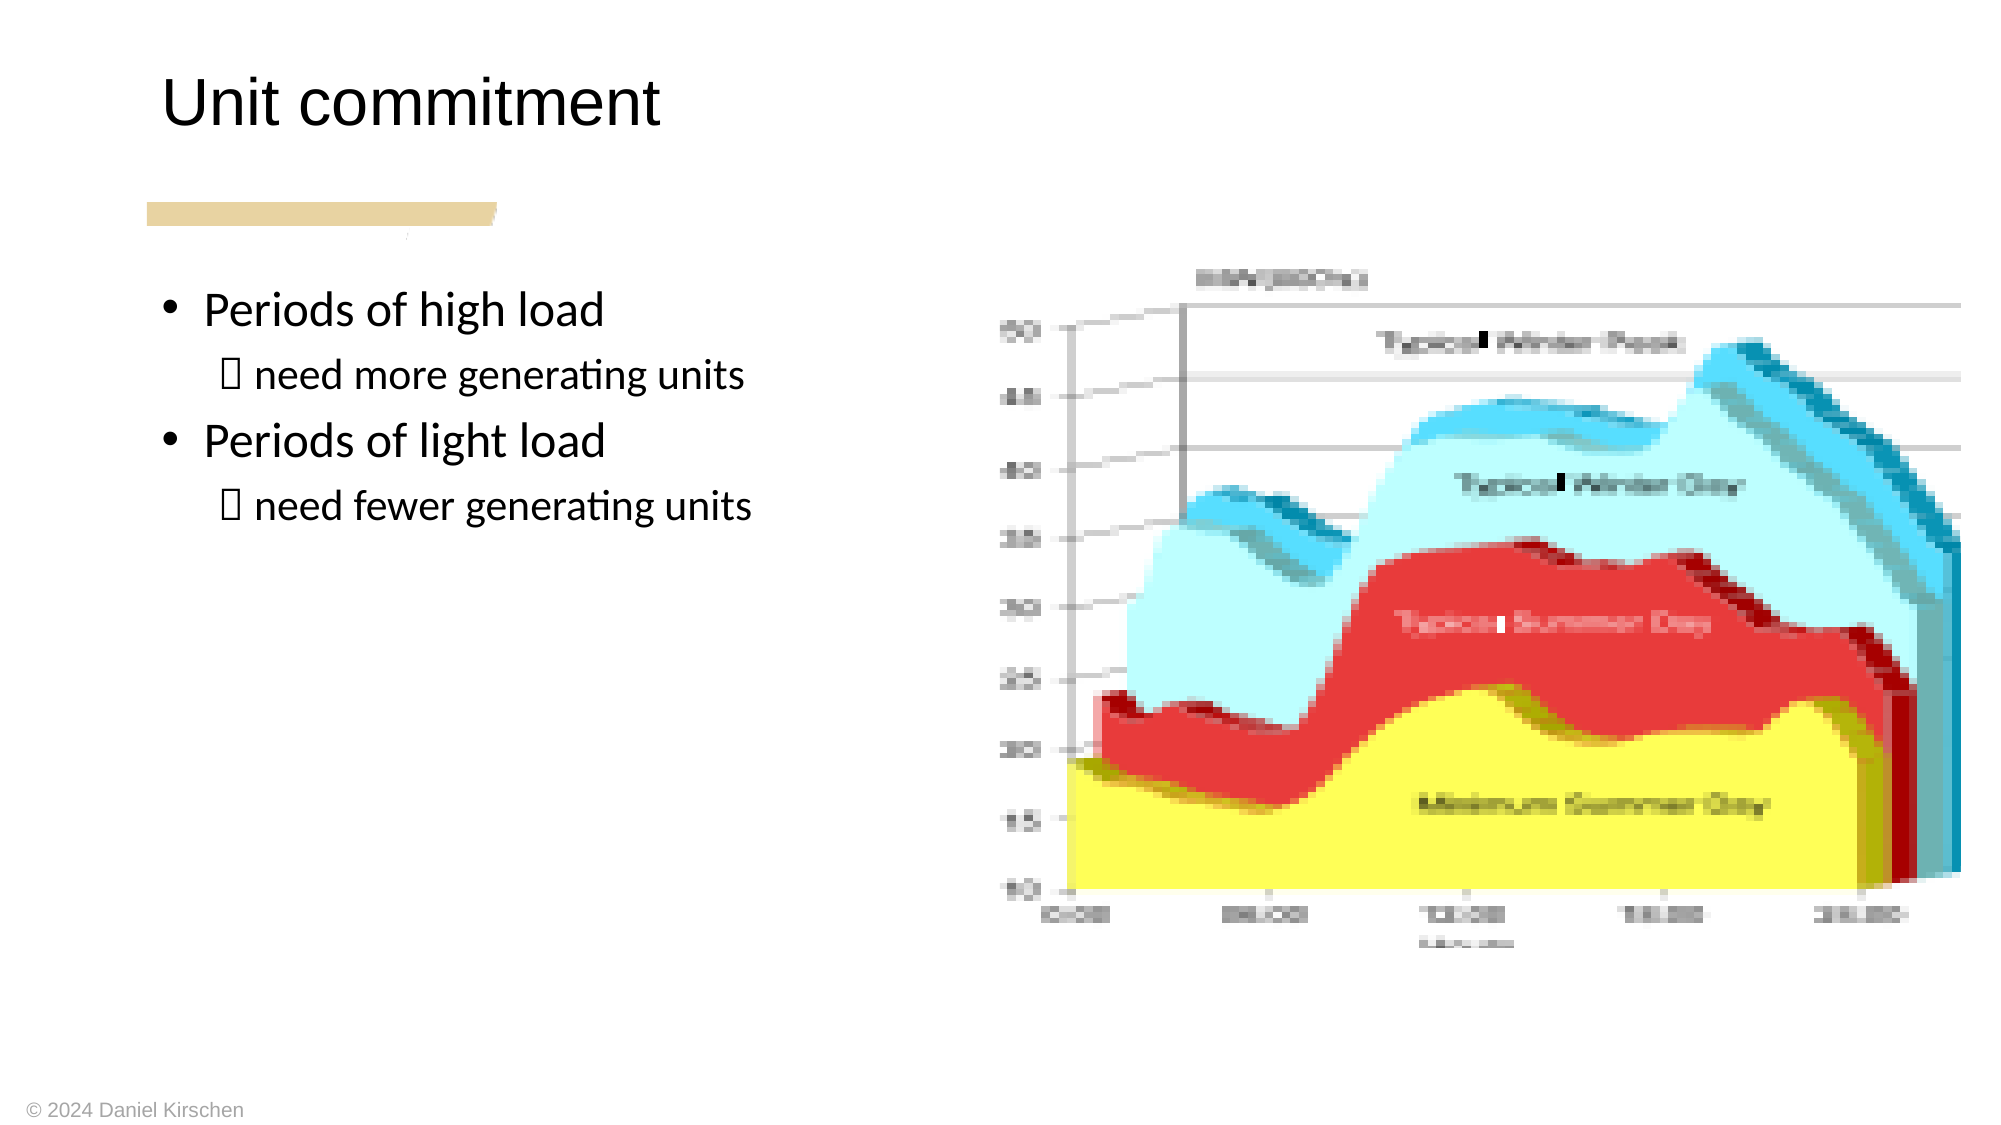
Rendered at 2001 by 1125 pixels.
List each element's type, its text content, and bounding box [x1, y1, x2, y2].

list Unit commitment [146, 60, 1904, 169]
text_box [999, 269, 1962, 948]
list Periods of high load  need more generating units Periods of light load  need fewer generating units [146, 269, 973, 1046]
